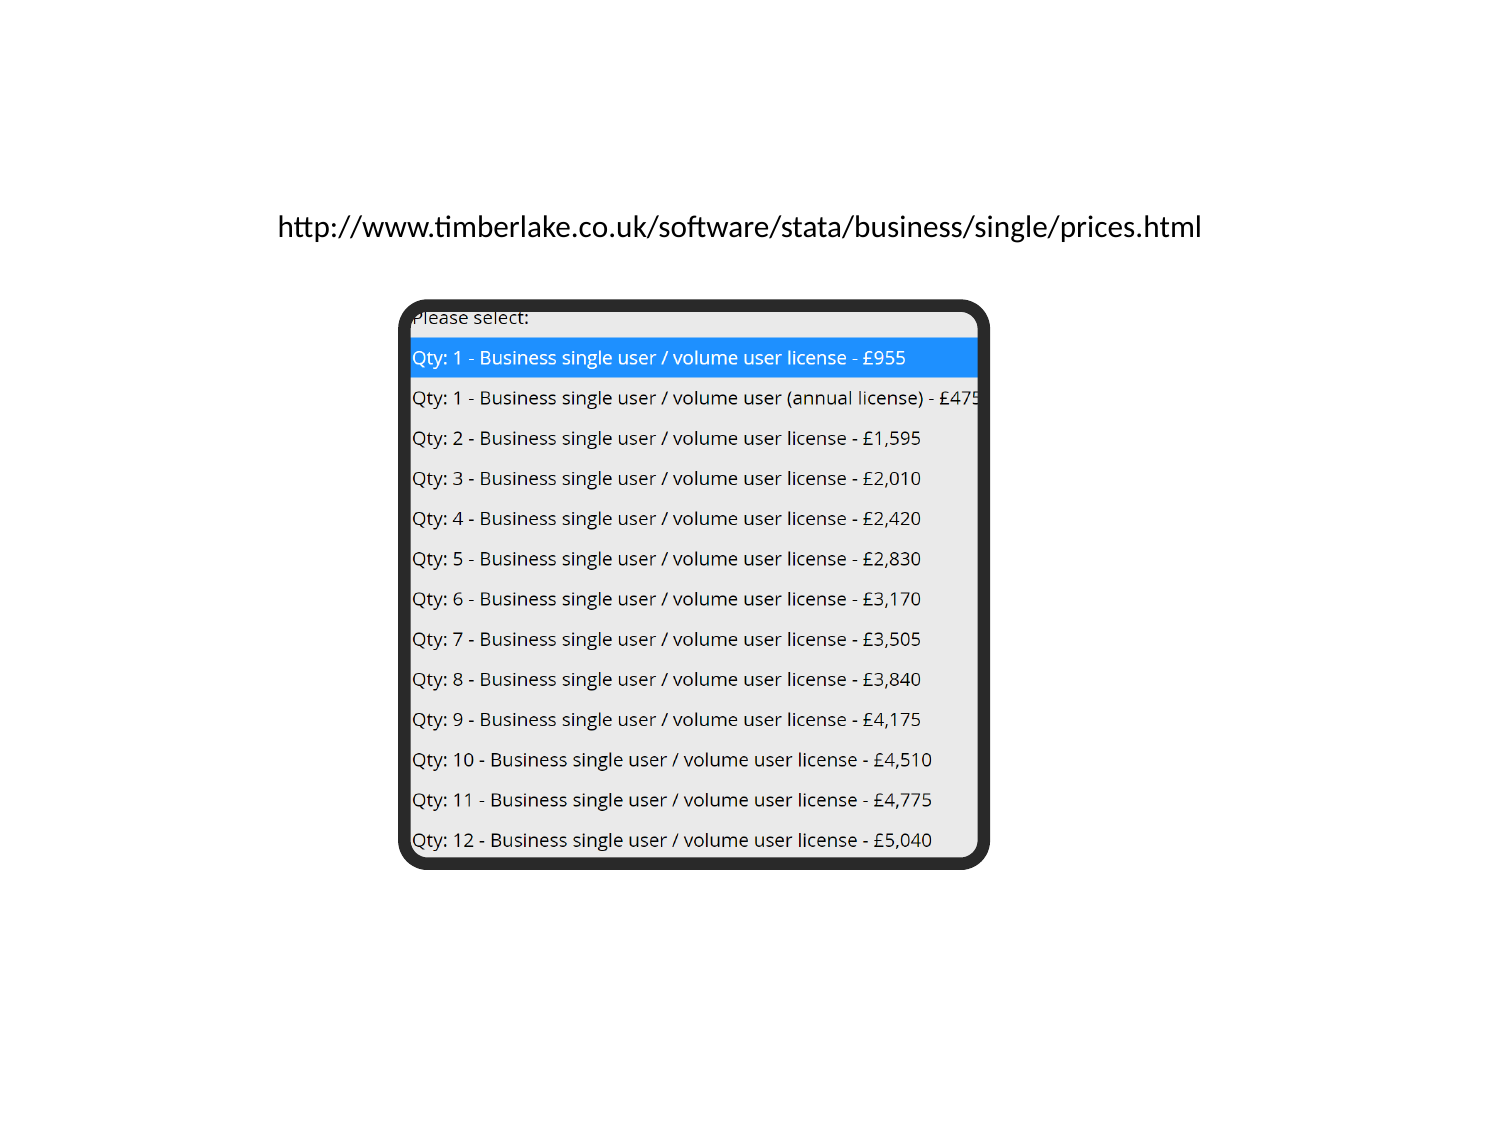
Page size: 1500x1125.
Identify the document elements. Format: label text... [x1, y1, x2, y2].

text_box http://www.timberlake.co.uk/software/stata/business/single/prices.html [262, 199, 1238, 252]
picture [404, 305, 985, 864]
